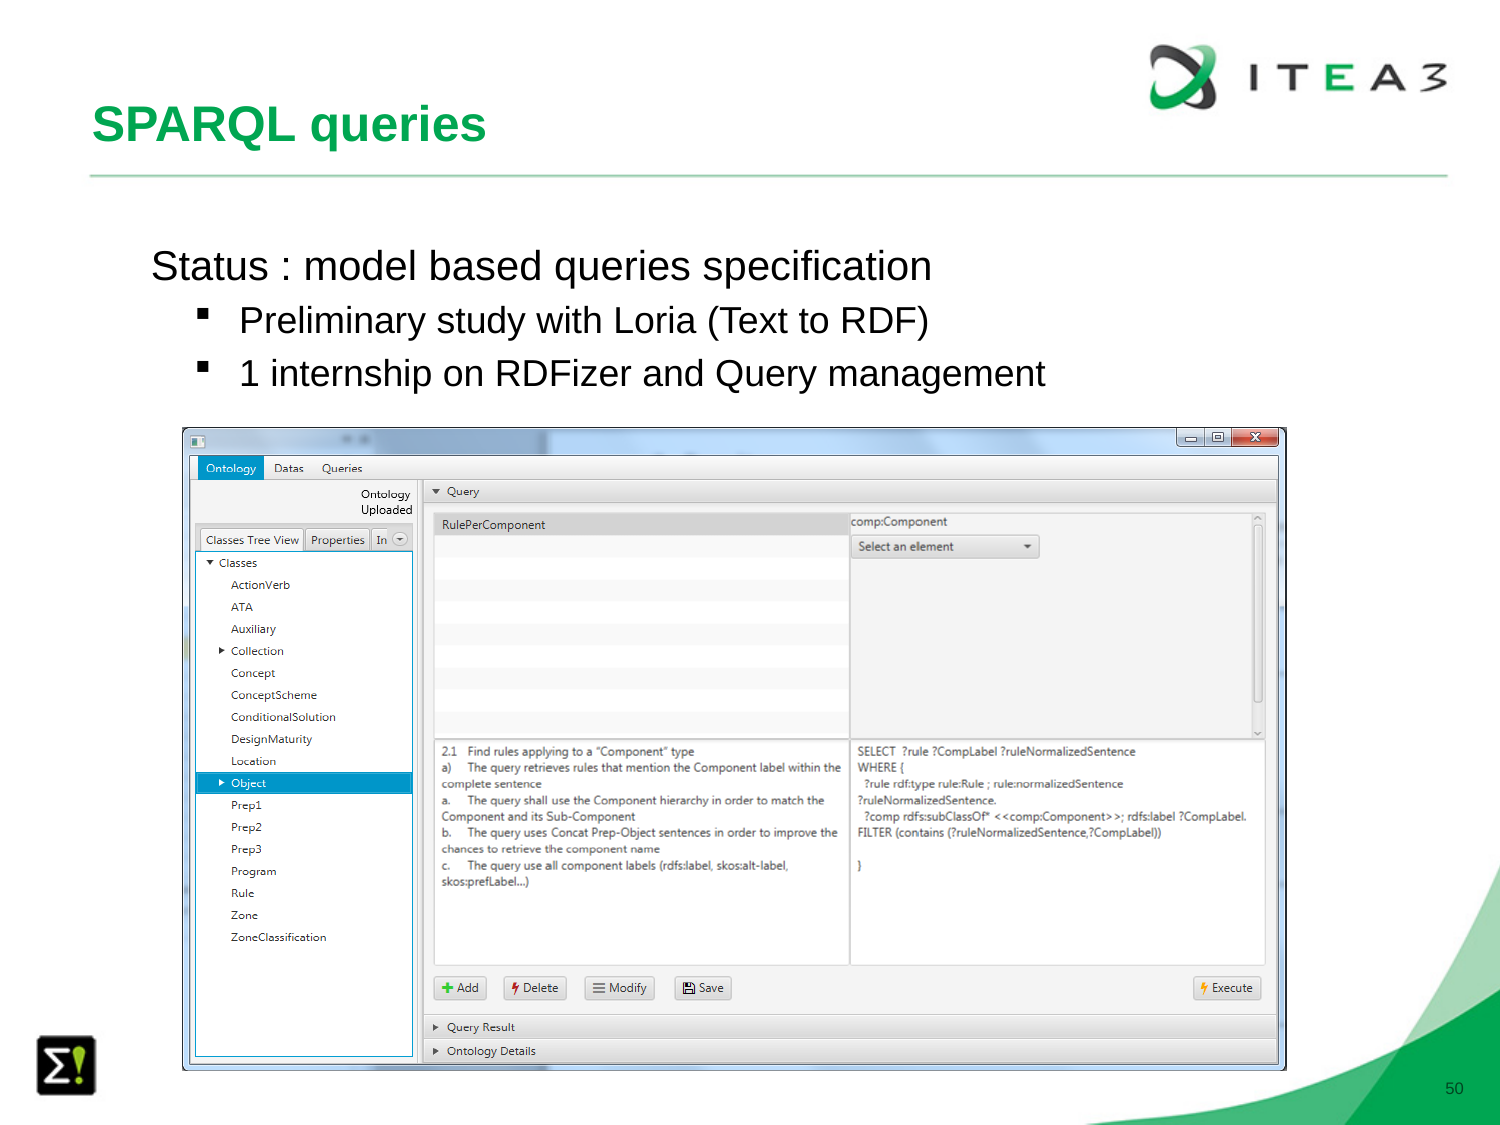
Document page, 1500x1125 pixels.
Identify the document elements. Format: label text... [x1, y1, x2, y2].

list Status : model based queries specification Preliminary study with Loria (Text to RDF) 1 internship on RDFizer and Query management [76, 208, 1447, 1035]
title SPARQL queries [76, 23, 1099, 160]
picture [0, 0, 1500, 1125]
